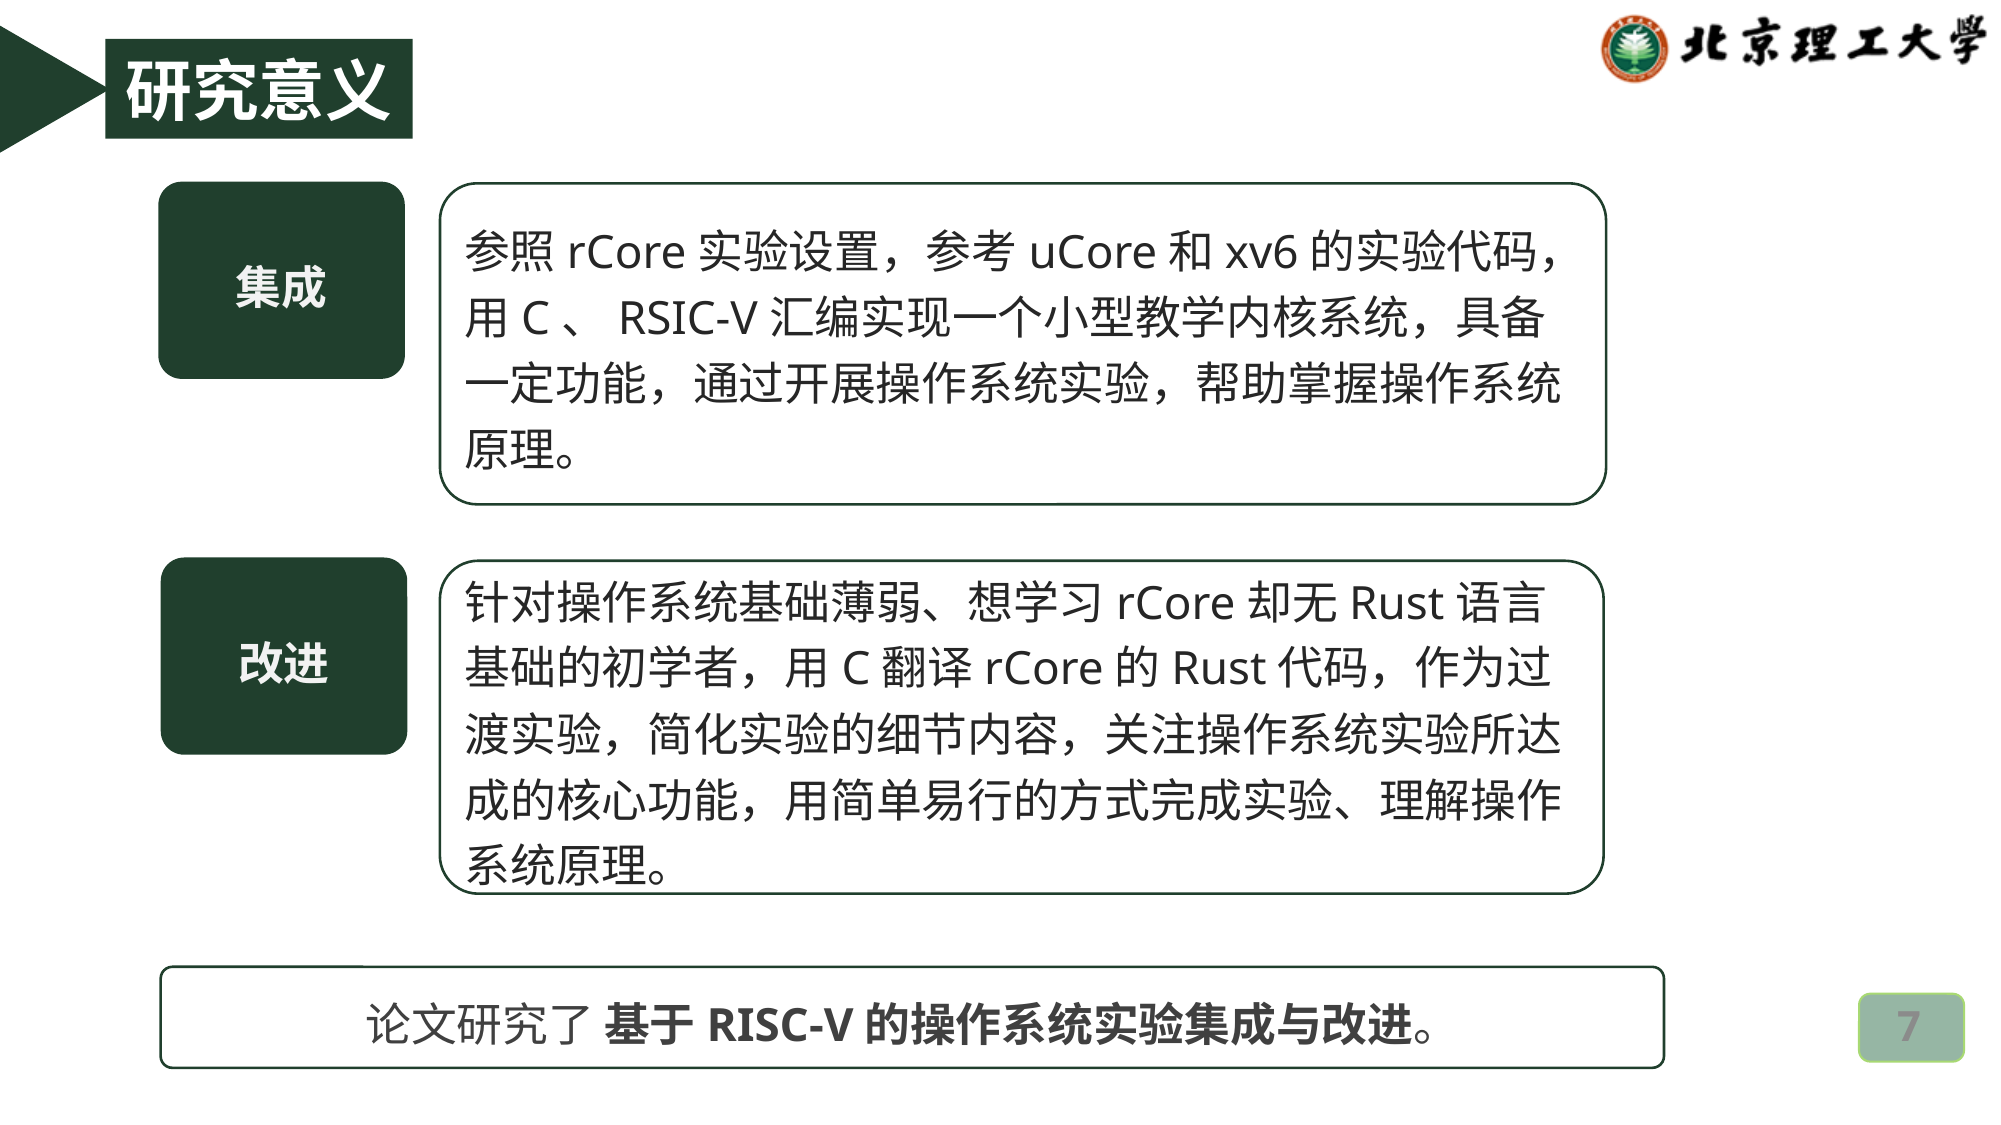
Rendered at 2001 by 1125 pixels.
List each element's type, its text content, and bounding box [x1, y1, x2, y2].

picture [1599, 2, 1998, 90]
text_box [1860, 992, 1966, 1063]
text_box 研究意义 [105, 38, 413, 139]
text_box 针对操作系统基础薄弱、想学习rCore却无Rust语言基础的初学者，用C翻译rCore的Rust代码，作为过渡实验，简化实验的细节内容，关注操作系统实验所达成的核心功能，用简单易行的方式完成实验、理解操作系统原理。 [439, 560, 1604, 894]
text_box 参照rCore实验设置，参考uCore和xv6的实验代码，用C、RSIC-V汇编实现一个小型教学内核系统，具备一定功能，通过开展操作系统实验，帮助掌握操作系统原理。 [439, 183, 1607, 505]
text_box [0, 25, 110, 153]
text_box 论文研究了 基于RISC-V的操作系统实验集成与改进。 [160, 966, 1664, 1068]
text_box 集成 [158, 181, 405, 379]
text_box 改进 [160, 557, 408, 755]
slide_number 7 [1859, 998, 1959, 1059]
